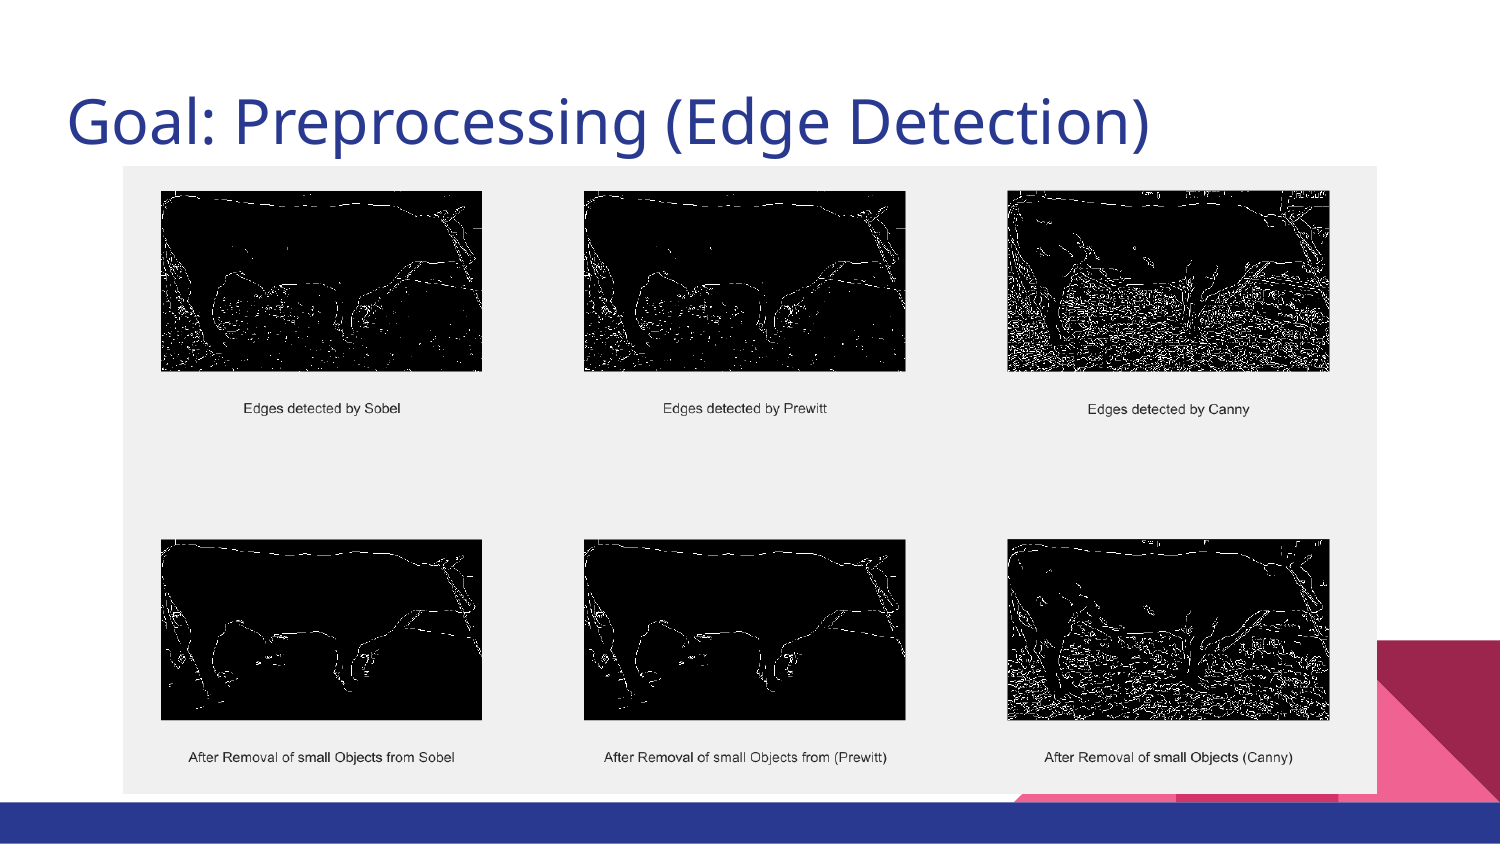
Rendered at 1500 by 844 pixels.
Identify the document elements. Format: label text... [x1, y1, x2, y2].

title Goal: Preprocessing (Edge Detection) [51, 67, 1449, 167]
picture [123, 166, 1377, 794]
